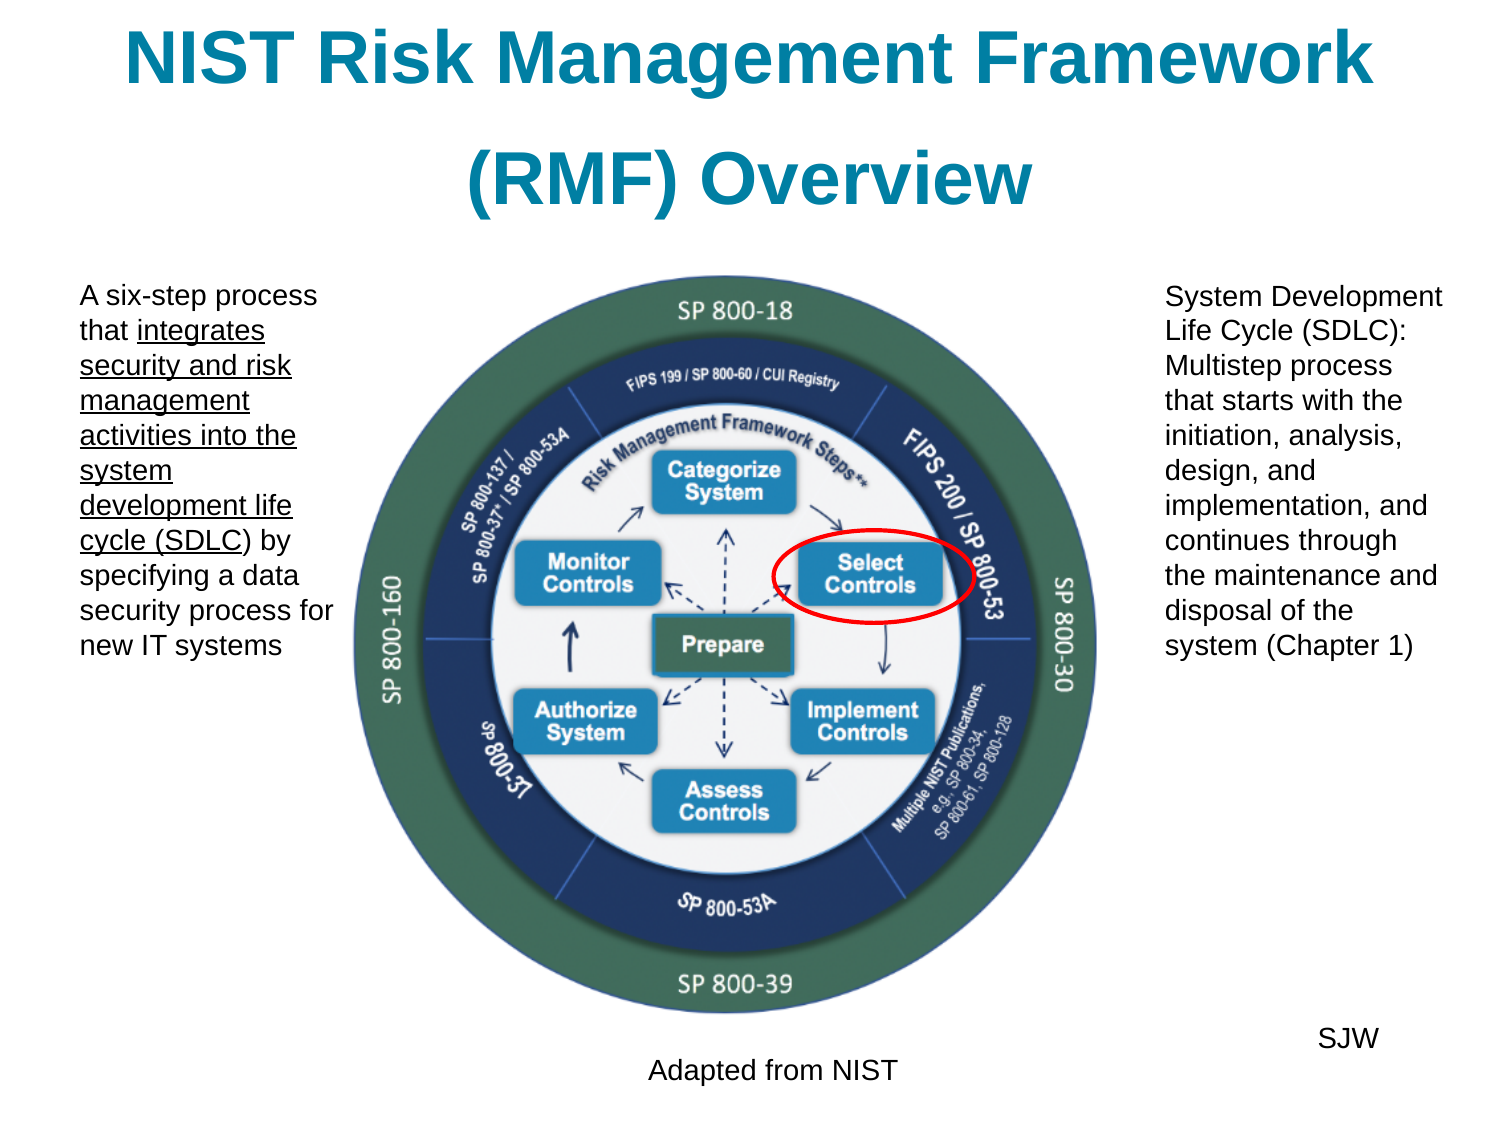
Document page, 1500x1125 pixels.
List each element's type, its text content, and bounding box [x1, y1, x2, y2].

picture [349, 269, 1107, 1020]
text_box SJW [1302, 1012, 1395, 1062]
text_box System Development Life Cycle (SDLC): Multistep process that starts with the initiation, analysis, design, and implementation, and continues through the maintenance and disposal of the system (Chapter 1) [1150, 269, 1459, 669]
text_box NIST Risk Management Framework (RMF) Overview [0, 30, 1500, 228]
text_box Adapted from NIST [633, 1043, 914, 1094]
text_box A six-step process that integrates security and risk management activities into the system development life cycle (SDLC) by specifying a data security process for new IT systems [64, 269, 348, 669]
